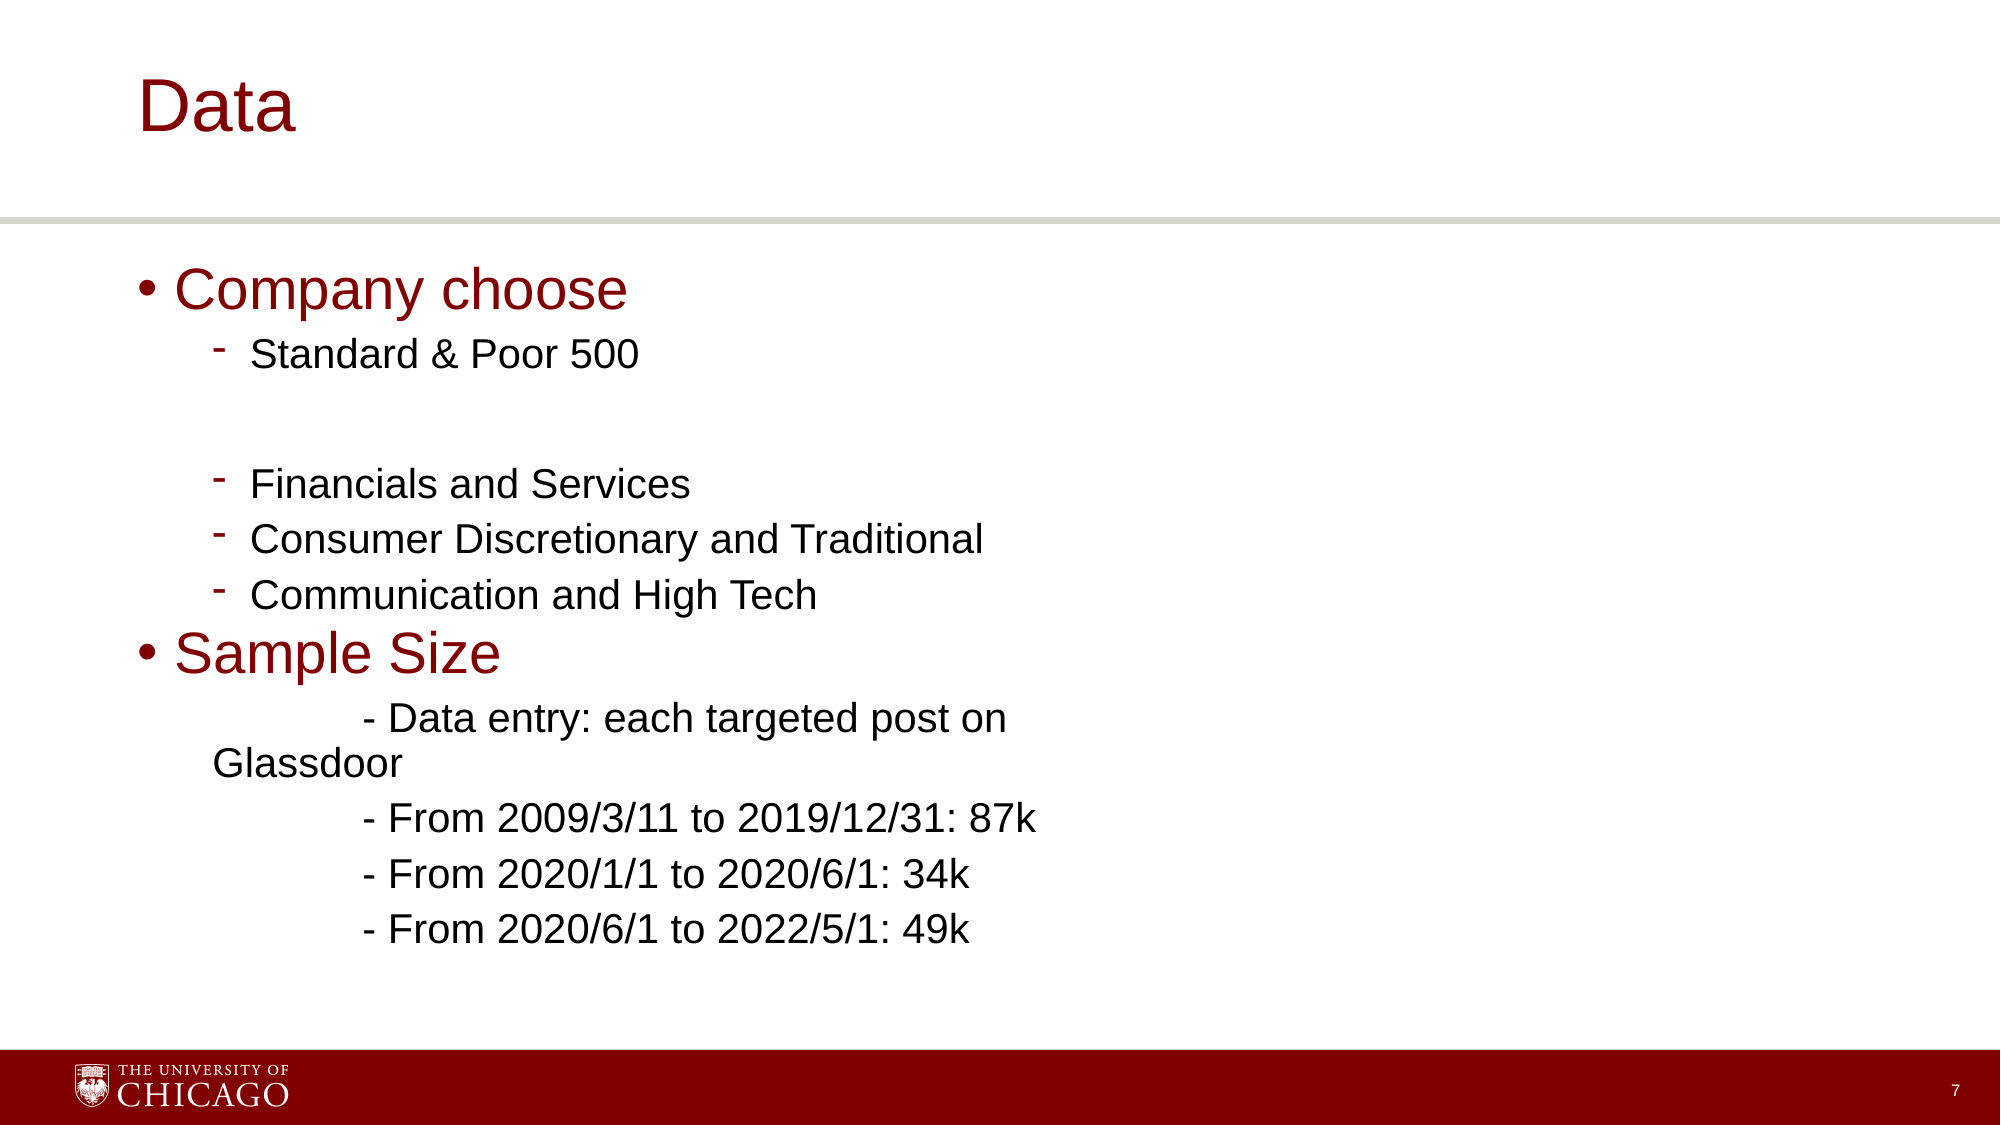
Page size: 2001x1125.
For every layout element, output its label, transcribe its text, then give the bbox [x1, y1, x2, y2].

list Company choose Standard & Poor 500 Financials and Services Consumer Discretionary and Traditional Communication and High Tech [137, 251, 2000, 979]
text_box Sample Size - Data entry: each targeted post on Glassdoor - From 2009/3/11 to 2019/12/31: 87k - From 2020/1/1 to 2020/6/1: 34k - From 2020/6/1 to 2022/5/1: 49k [137, 615, 1192, 886]
picture [51, 1040, 312, 1125]
slide_number 7 [1412, 1059, 1976, 1120]
title Data [137, 0, 1863, 216]
